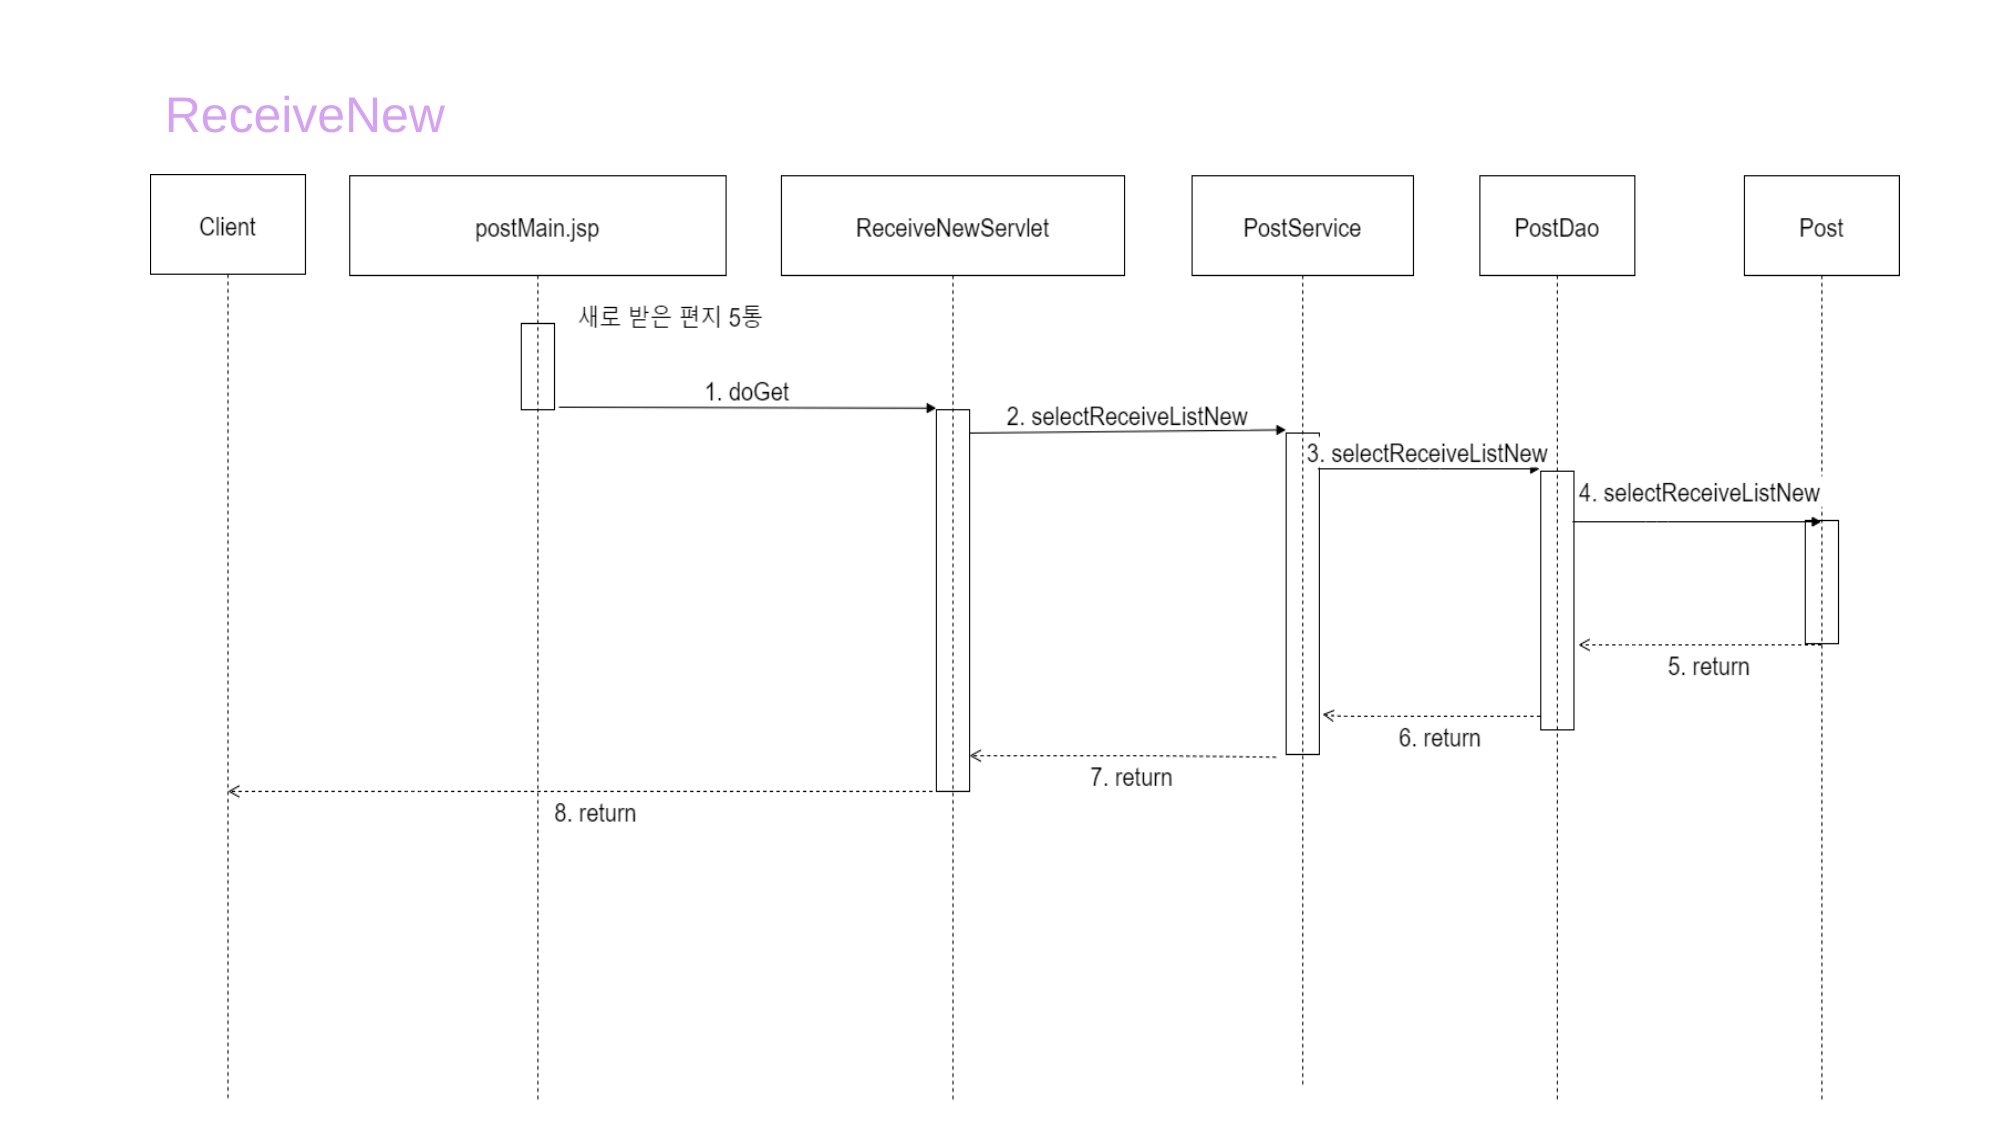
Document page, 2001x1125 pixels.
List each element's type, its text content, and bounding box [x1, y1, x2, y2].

picture [149, 174, 1901, 1101]
text_box ReceiveNew [149, 74, 600, 150]
